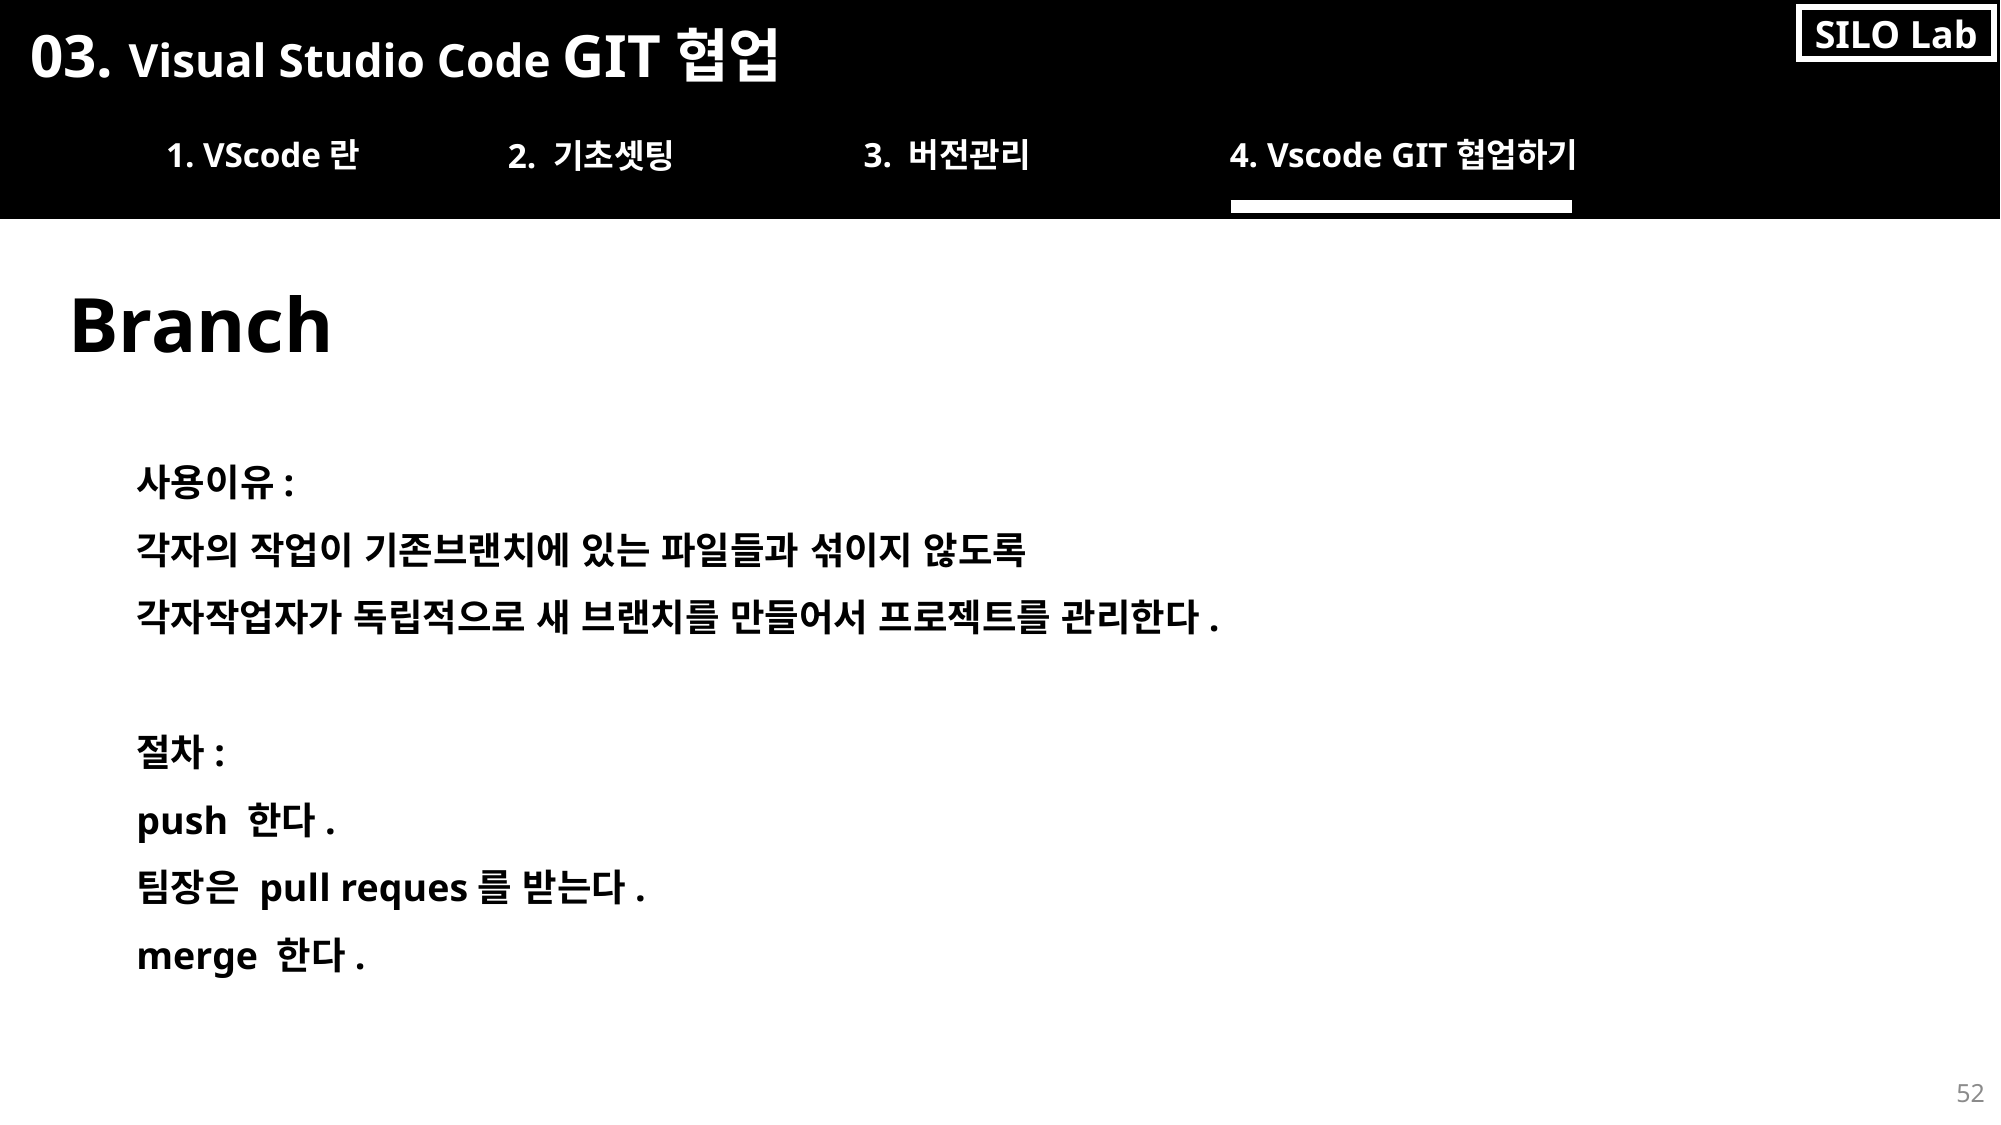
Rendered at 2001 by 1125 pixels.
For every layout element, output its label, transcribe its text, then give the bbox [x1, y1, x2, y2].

text_box 1. VScode란 [151, 127, 493, 182]
slide_number 52 [1552, 1064, 2000, 1125]
text_box 3. 버전관리 [848, 127, 1152, 182]
text_box 2. 기초셋팅 [493, 127, 796, 183]
text_box 03. Visual Studio Code GIT협업 [15, 11, 894, 97]
text_box 사용이유: 각자의 작업이 기존브랜치에 있는 파일들과 섞이지 않도록 각자작업자가 독립적으로 새 브랜치를 만들어서 프로젝트를 관리한다. 절차: push 한다. 팀장은 pull reques를 받는다. merge 한다. [121, 429, 1834, 984]
text_box SILO Lab [1798, 6, 1995, 60]
text_box [0, 0, 2000, 219]
text_box 4. Vscode GIT협업하기 [1215, 127, 1632, 182]
text_box Branch [40, 270, 361, 376]
